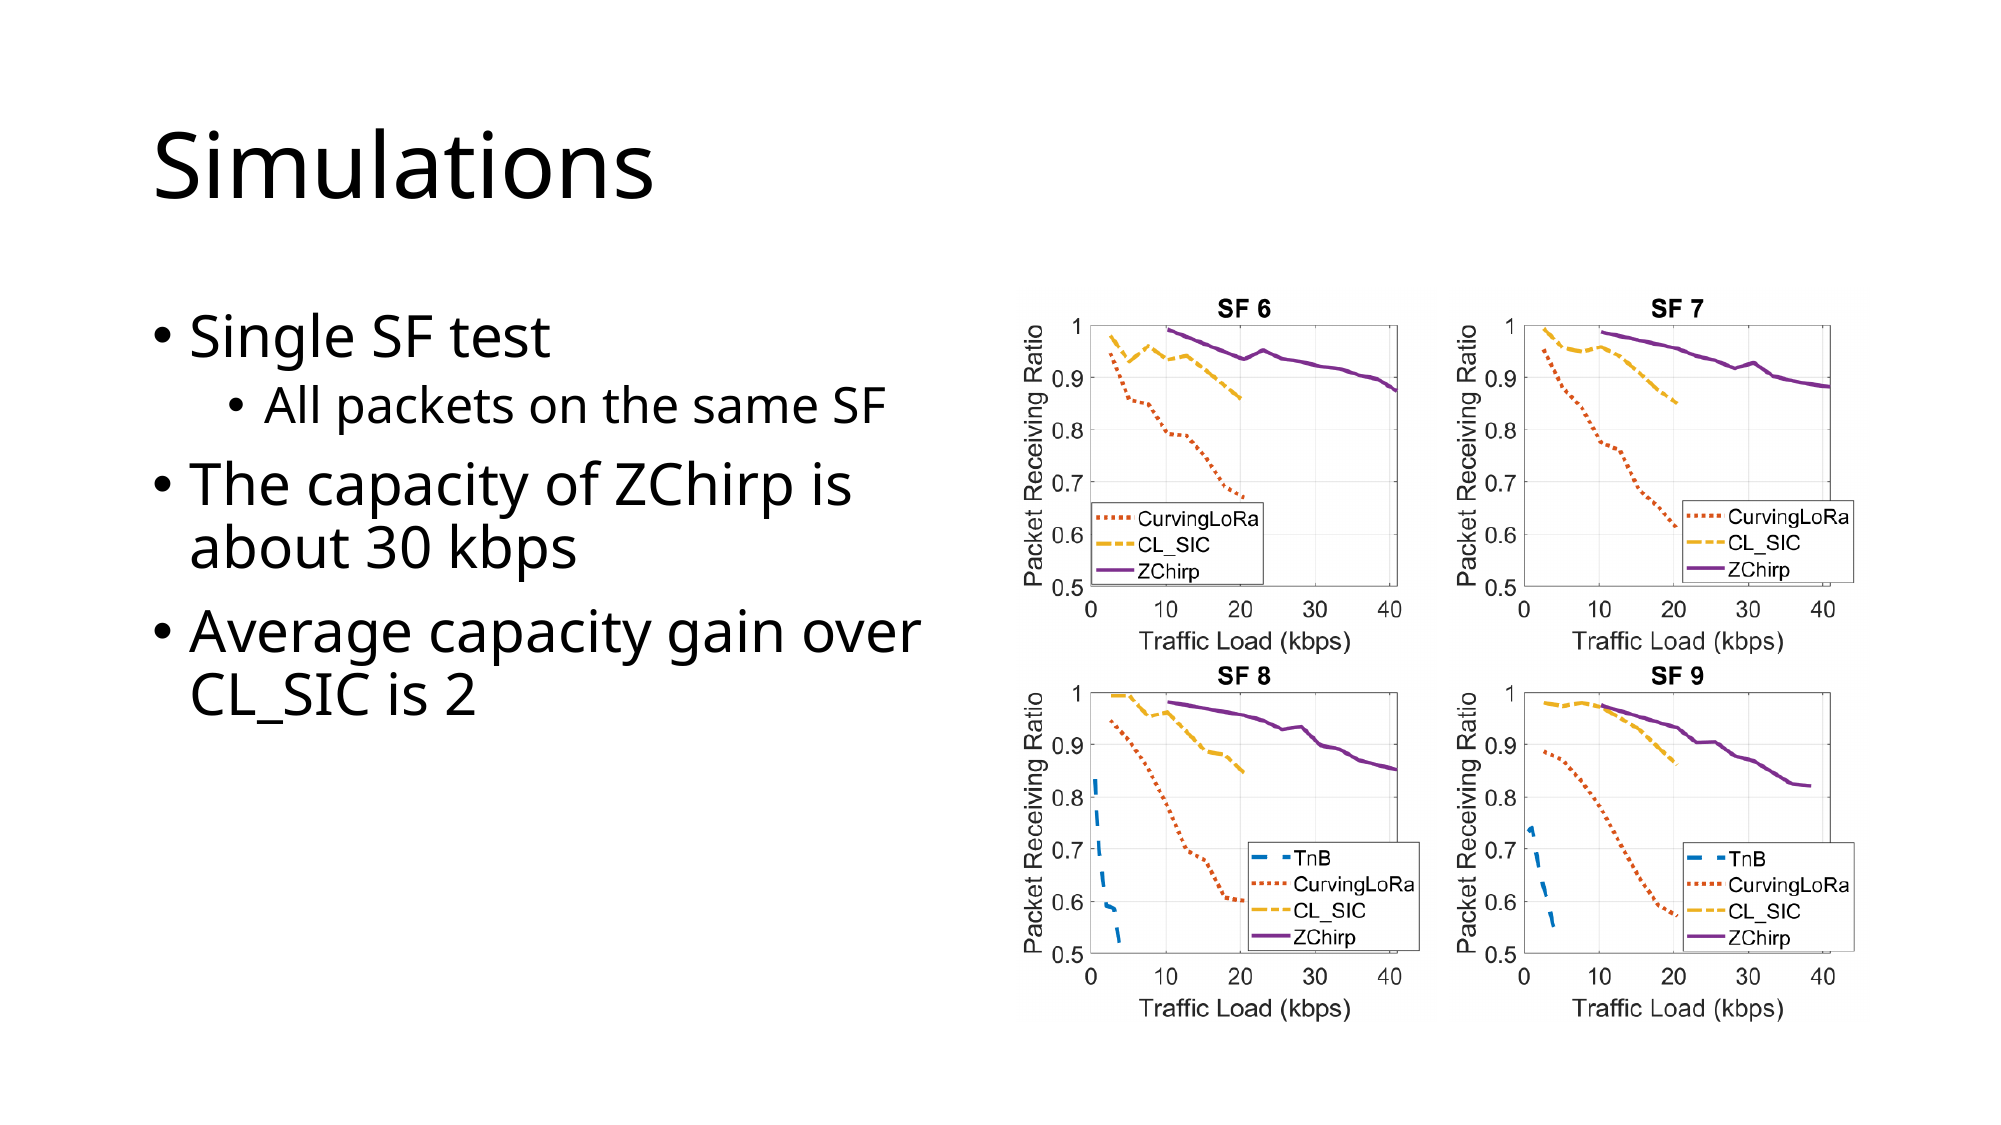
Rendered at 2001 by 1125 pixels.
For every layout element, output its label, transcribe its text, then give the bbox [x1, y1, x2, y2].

list Single SF test All packets on the same SF The capacity of ZChirp is about 30 kbps Average capacity gain over CL_SIC is 2 [137, 299, 938, 1014]
title Simulations [137, 59, 1863, 278]
picture [999, 276, 1871, 1029]
